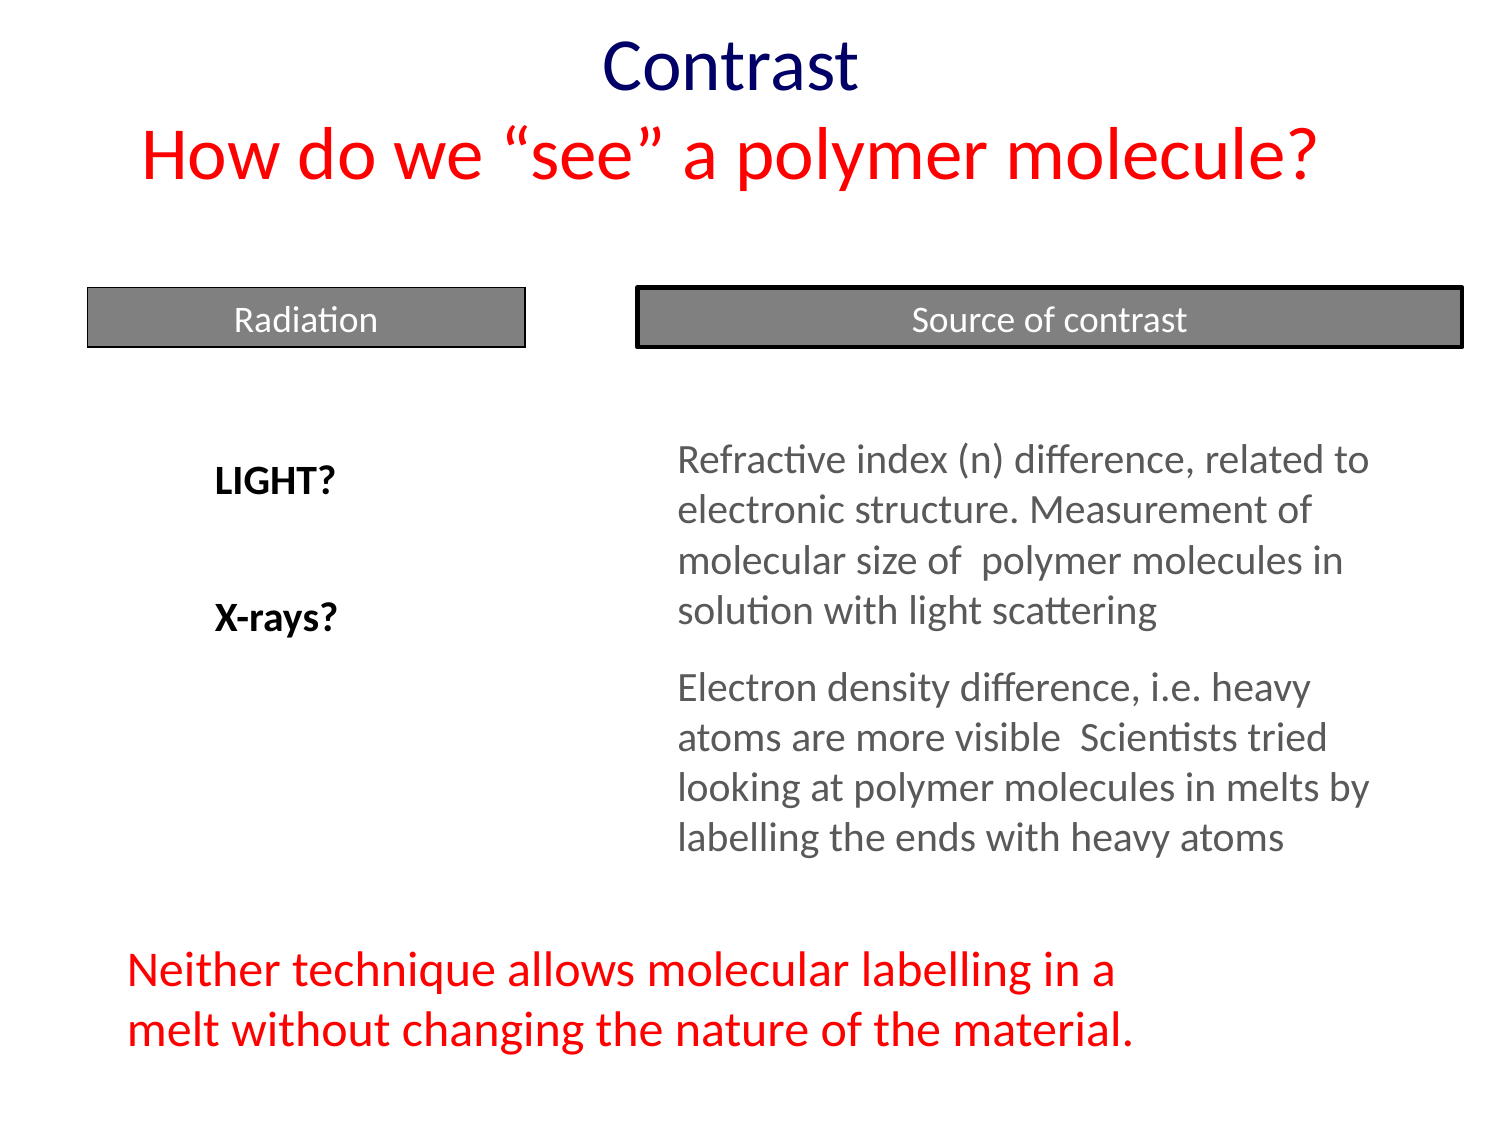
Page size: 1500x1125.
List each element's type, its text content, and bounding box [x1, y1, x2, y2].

text_box Contrast How do we “see” a polymer molecule? [24, 14, 1438, 195]
text_box X-rays? [200, 582, 450, 648]
text_box Radiation [87, 287, 525, 348]
text_box Refractive index (n) difference, related to electronic structure. Measurement of molecular size of polymer molecules in solution with light scattering [662, 424, 1388, 640]
text_box Neither technique allows molecular labelling in a melt without changing the nature of the material. [112, 928, 1176, 1064]
text_box Source of contrast [635, 285, 1464, 349]
text_box LIGHT? [200, 445, 450, 510]
text_box Electron density difference, i.e. heavy atoms are more visible Scientists tried looking at polymer molecules in melts by labelling the ends with heavy atoms [662, 652, 1388, 868]
